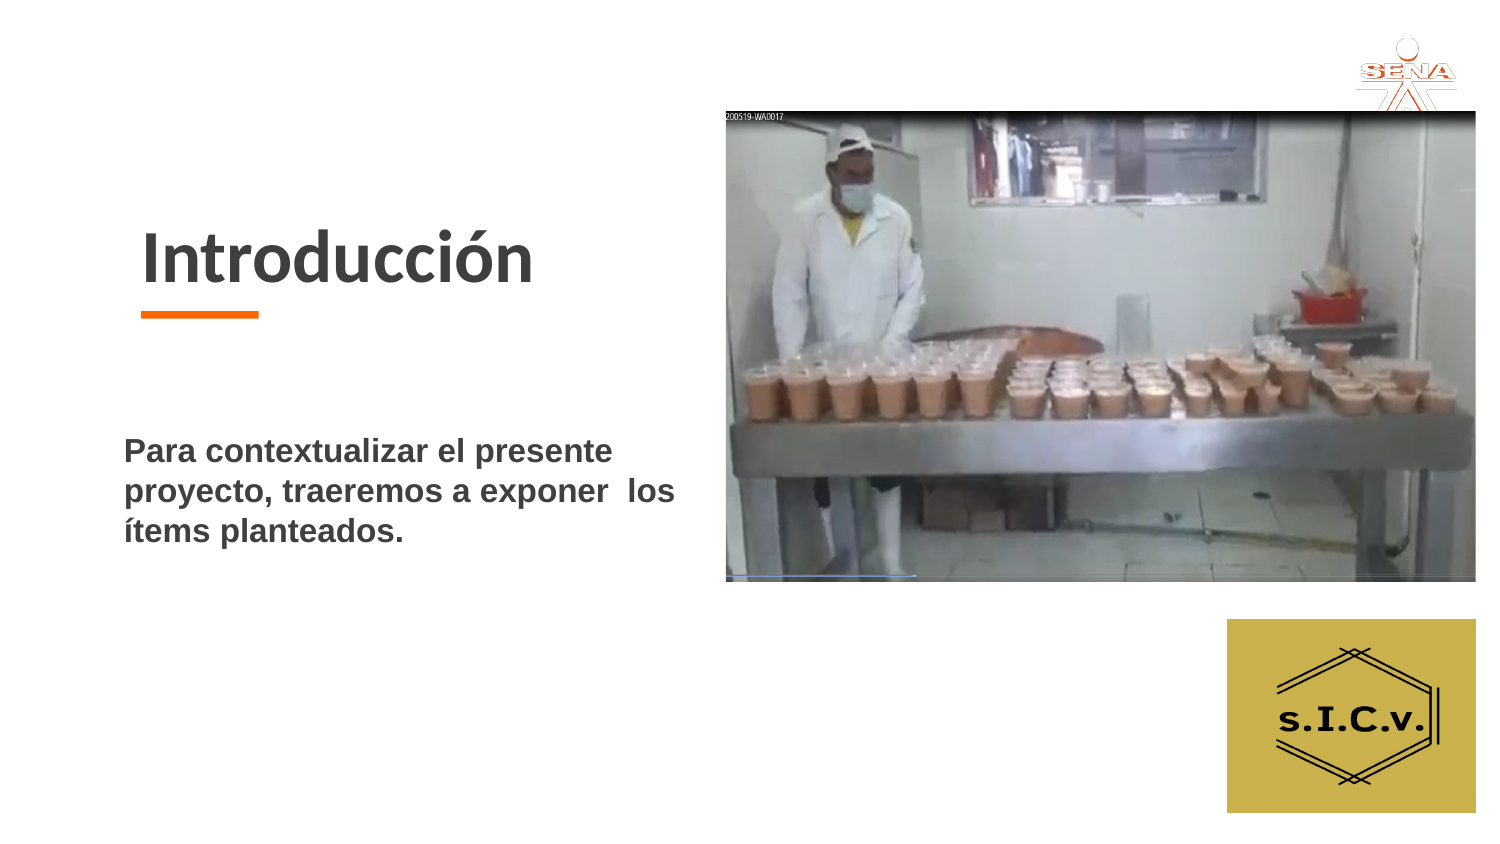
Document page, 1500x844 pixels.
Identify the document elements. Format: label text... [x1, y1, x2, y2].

text_box [140, 311, 259, 319]
text_box Para contextualizar el presente proyecto, traeremos a exponer los ítems planteados. [108, 421, 720, 557]
picture [0, 0, 1500, 844]
text_box Introducción [126, 199, 587, 305]
